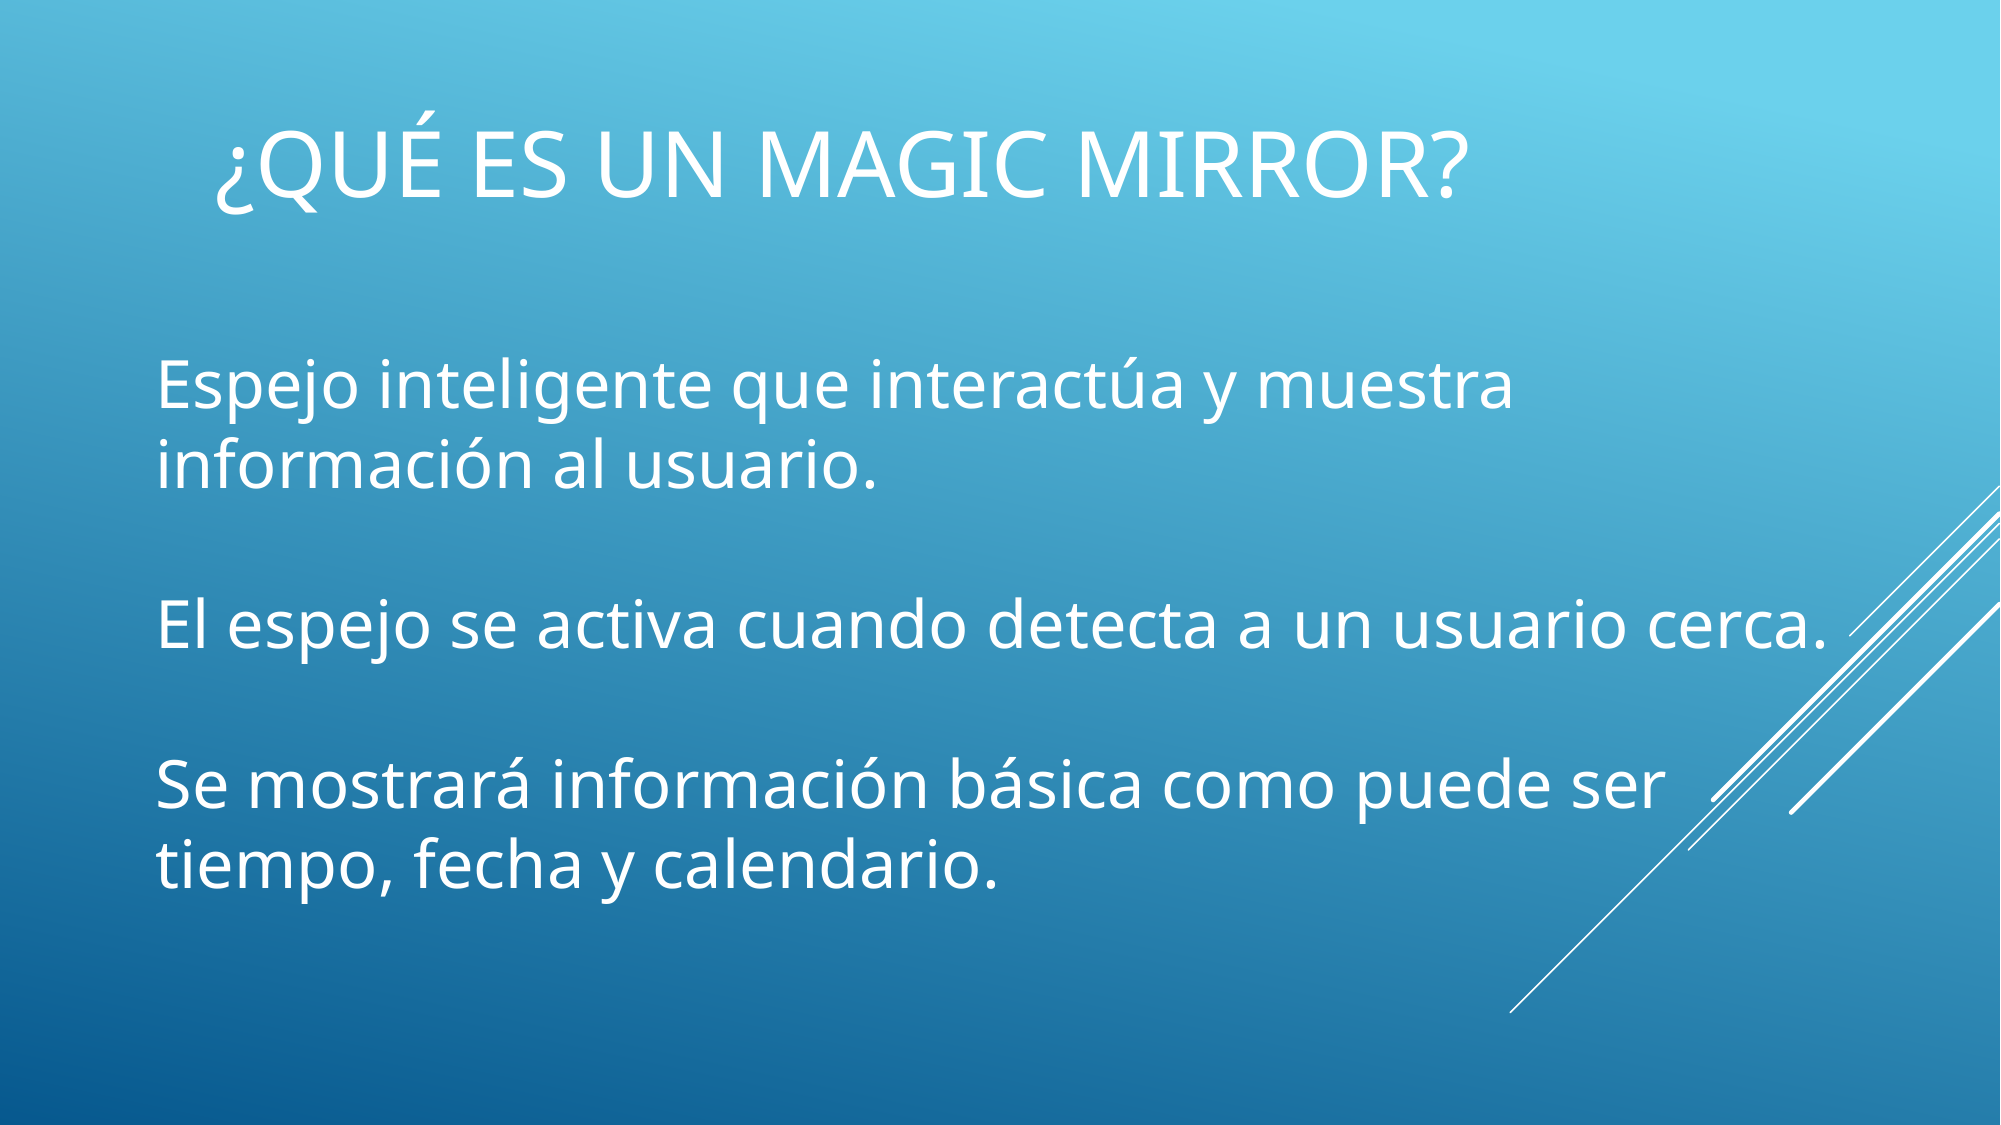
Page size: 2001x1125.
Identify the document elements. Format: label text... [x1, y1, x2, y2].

text_box Espejo inteligente que interactúa y muestra información al usuario. El espejo se activa cuando detecta a un usuario cerca. Se mostrará información básica como puede ser tiempo, fecha y calendario. [140, 334, 1881, 909]
title ¿Qué es un Magic mirror? [200, 36, 1601, 285]
